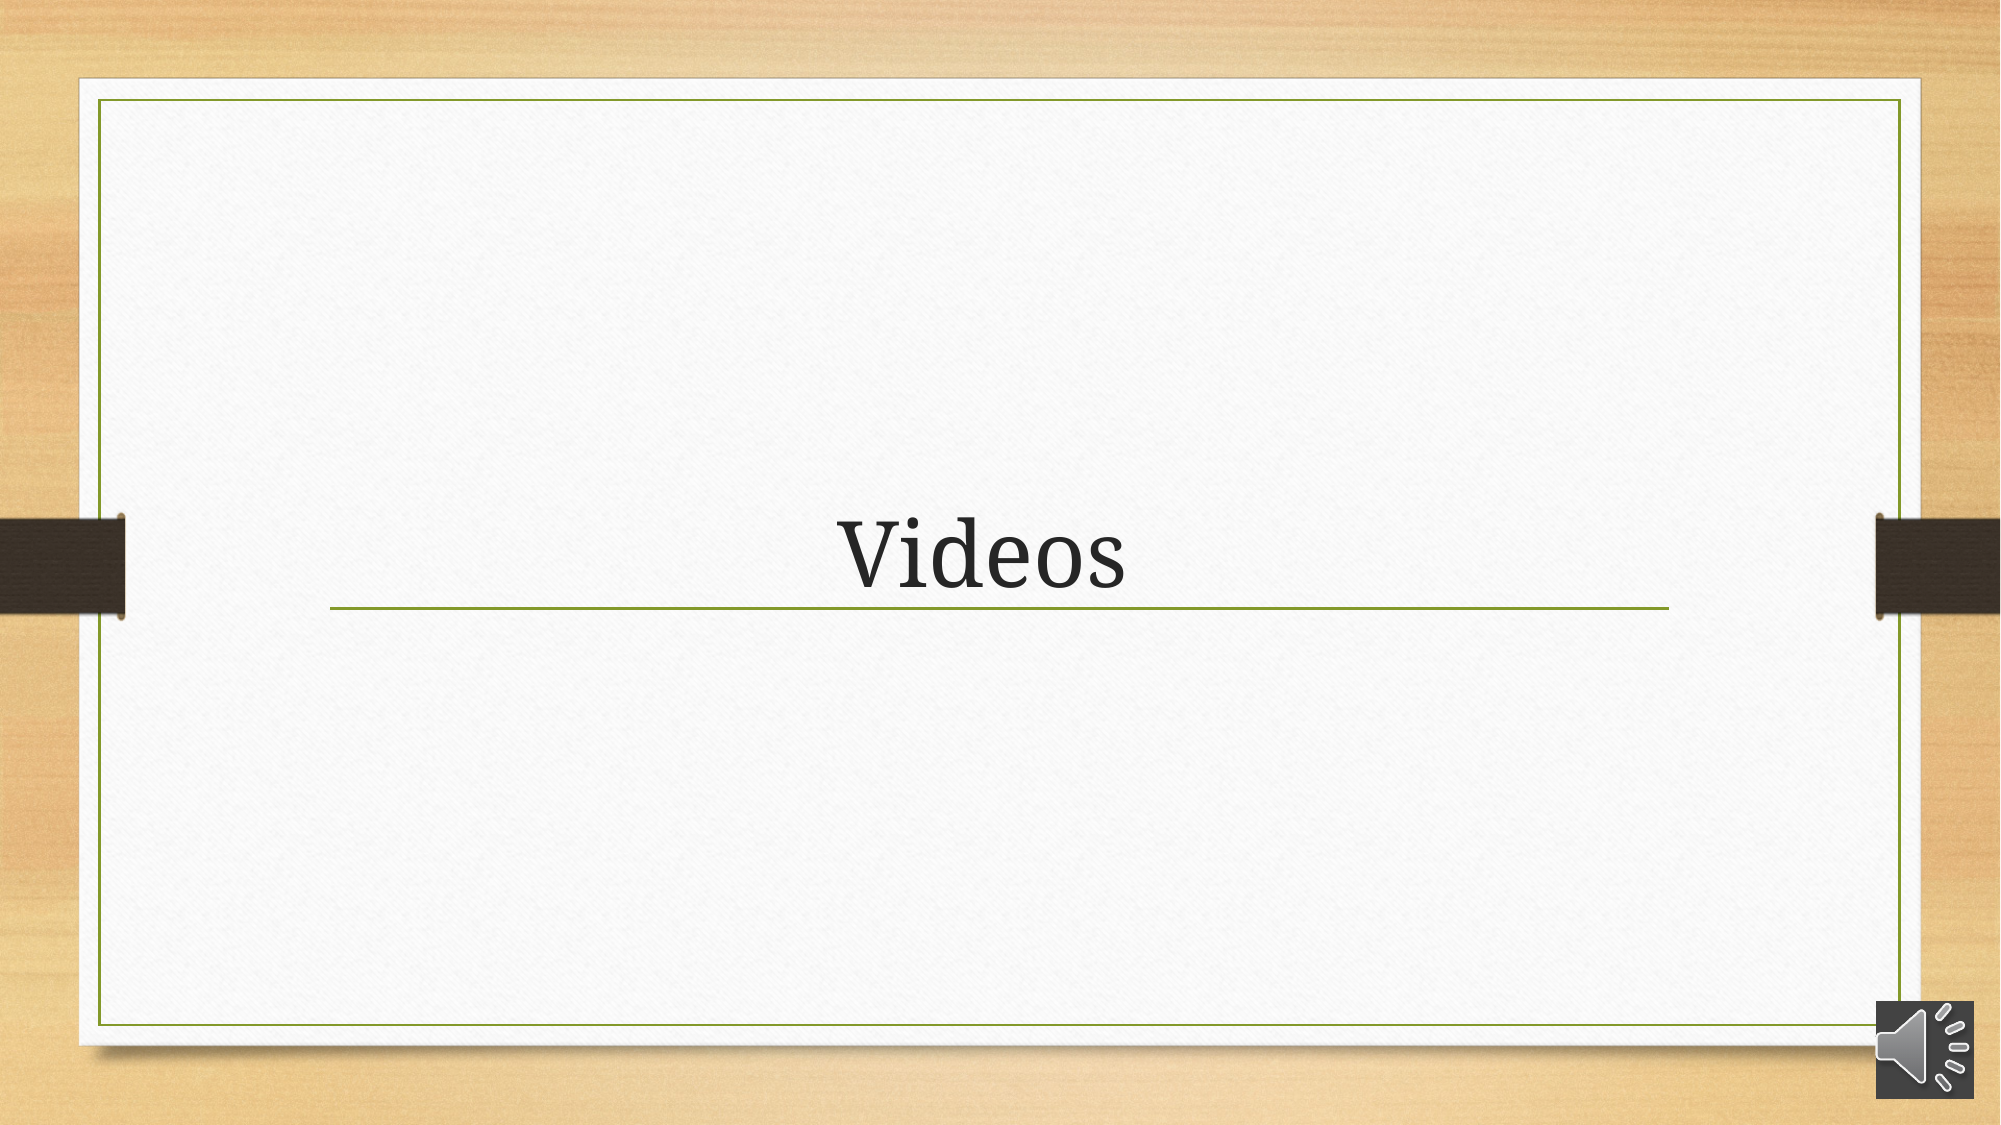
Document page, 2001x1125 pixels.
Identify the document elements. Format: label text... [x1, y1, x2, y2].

picture [0, 0, 2001, 1125]
title Videos [313, 424, 1652, 724]
